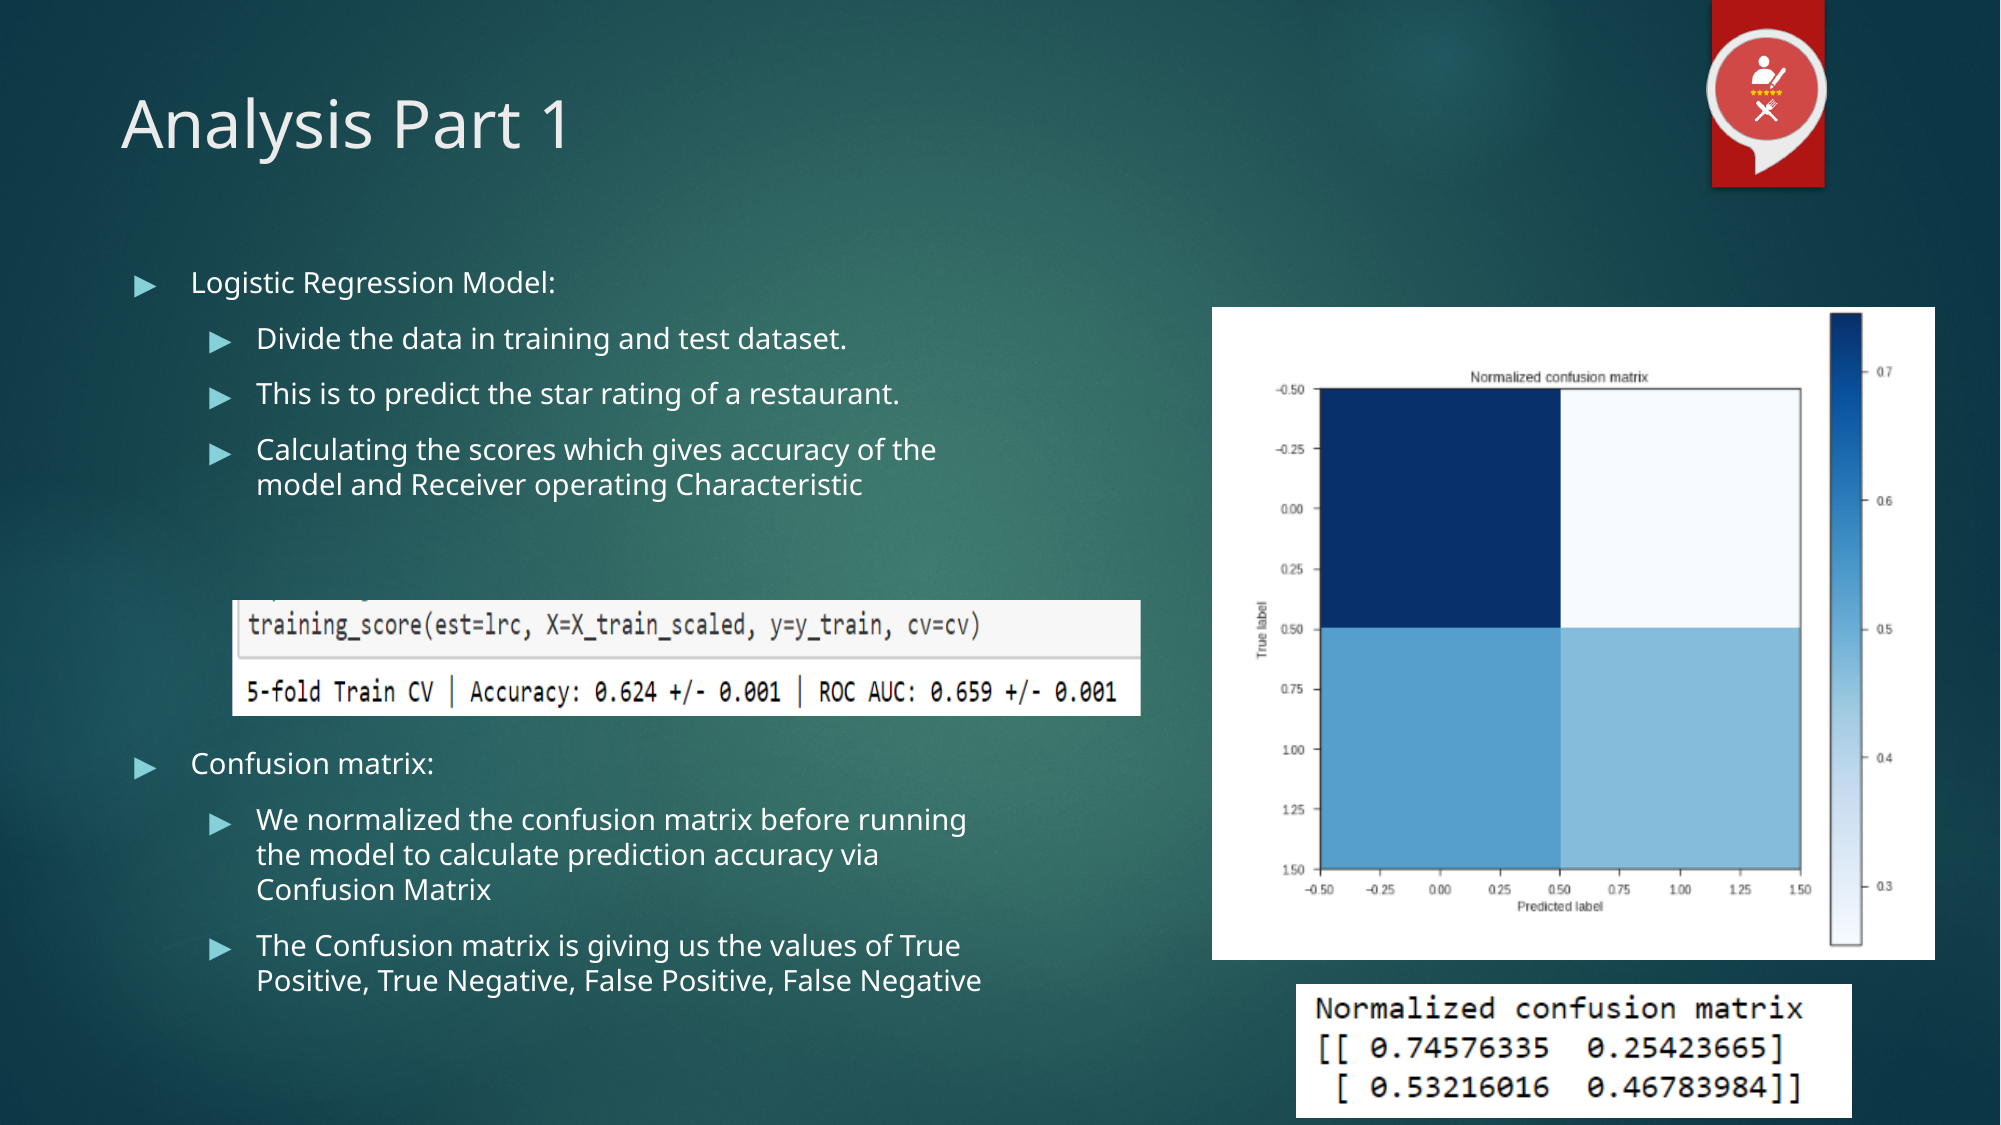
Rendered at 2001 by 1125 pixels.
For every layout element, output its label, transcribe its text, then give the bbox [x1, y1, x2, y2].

title Analysis Part 1 [106, 74, 1797, 304]
list Logistic Regression Model: Divide the data in training and test dataset. This is to predict the star rating of a restaurant. Calculating the scores which gives accuracy of the model and Receiver operating Characteristic Confusion matrix: We normalized the confusion matrix before running the model to calculate prediction accuracy via Confusion Matrix The Confusion matrix is giving us the values of True Positive, True Negative, False Positive, False Negative [119, 256, 1028, 945]
picture [0, 0, 2001, 1125]
